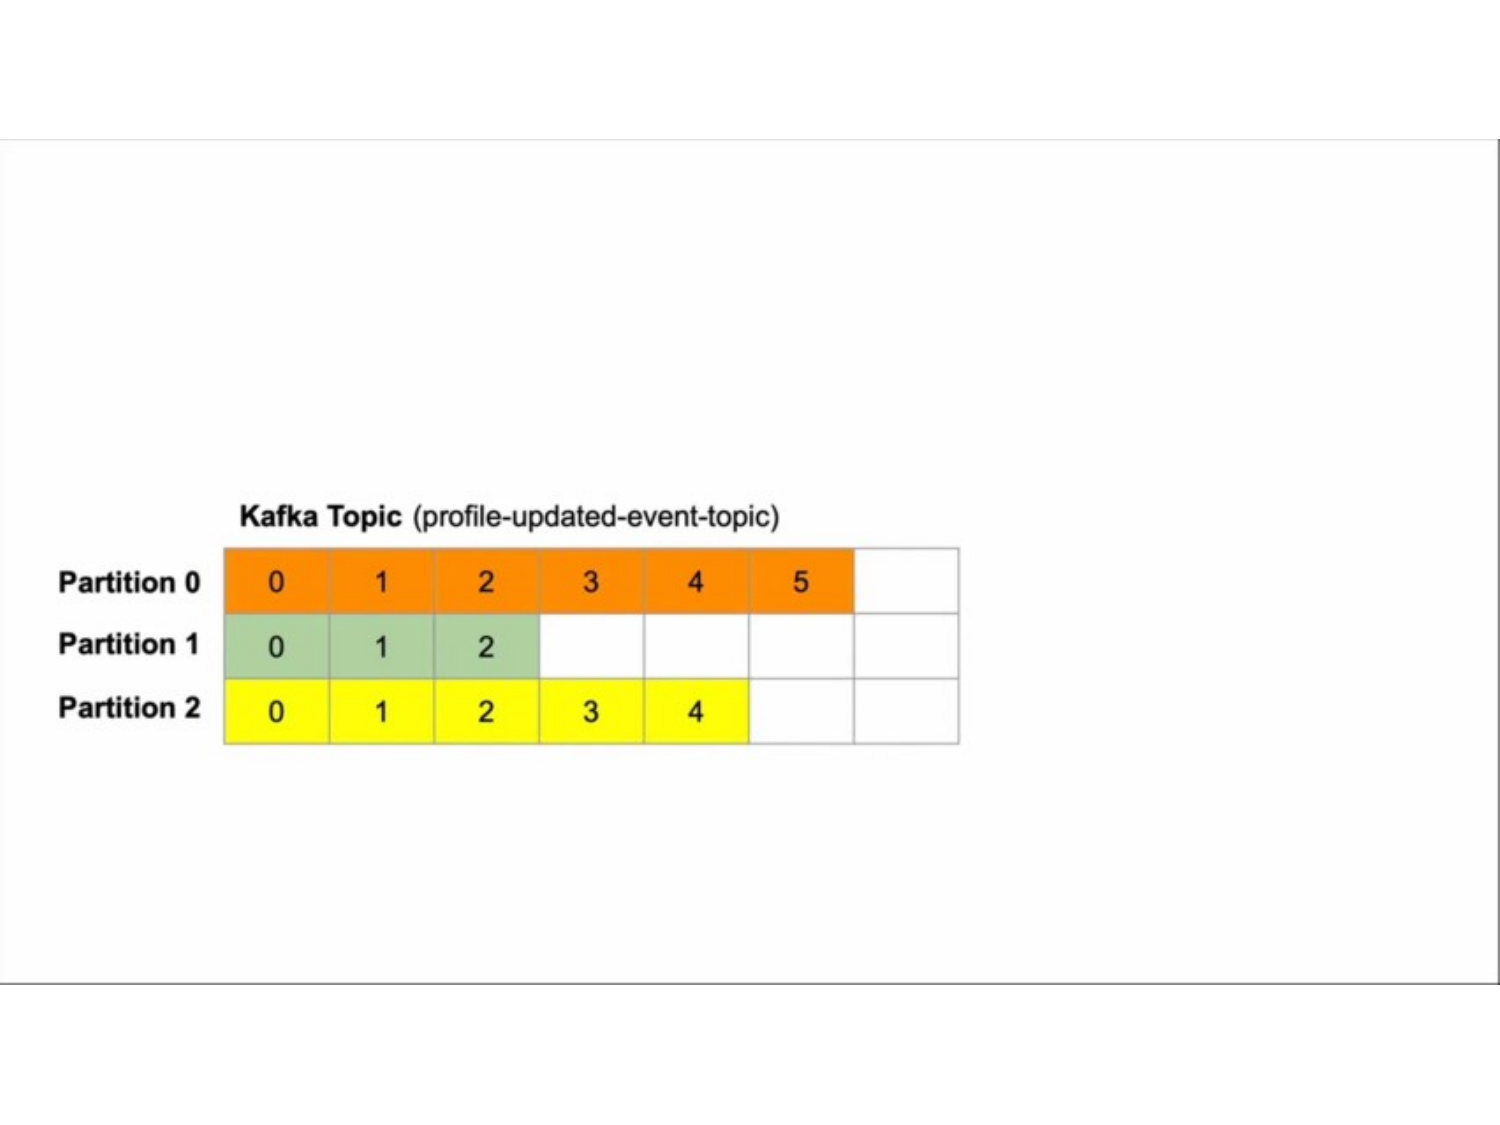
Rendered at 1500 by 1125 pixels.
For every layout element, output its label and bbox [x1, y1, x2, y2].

picture [0, 139, 1500, 986]
